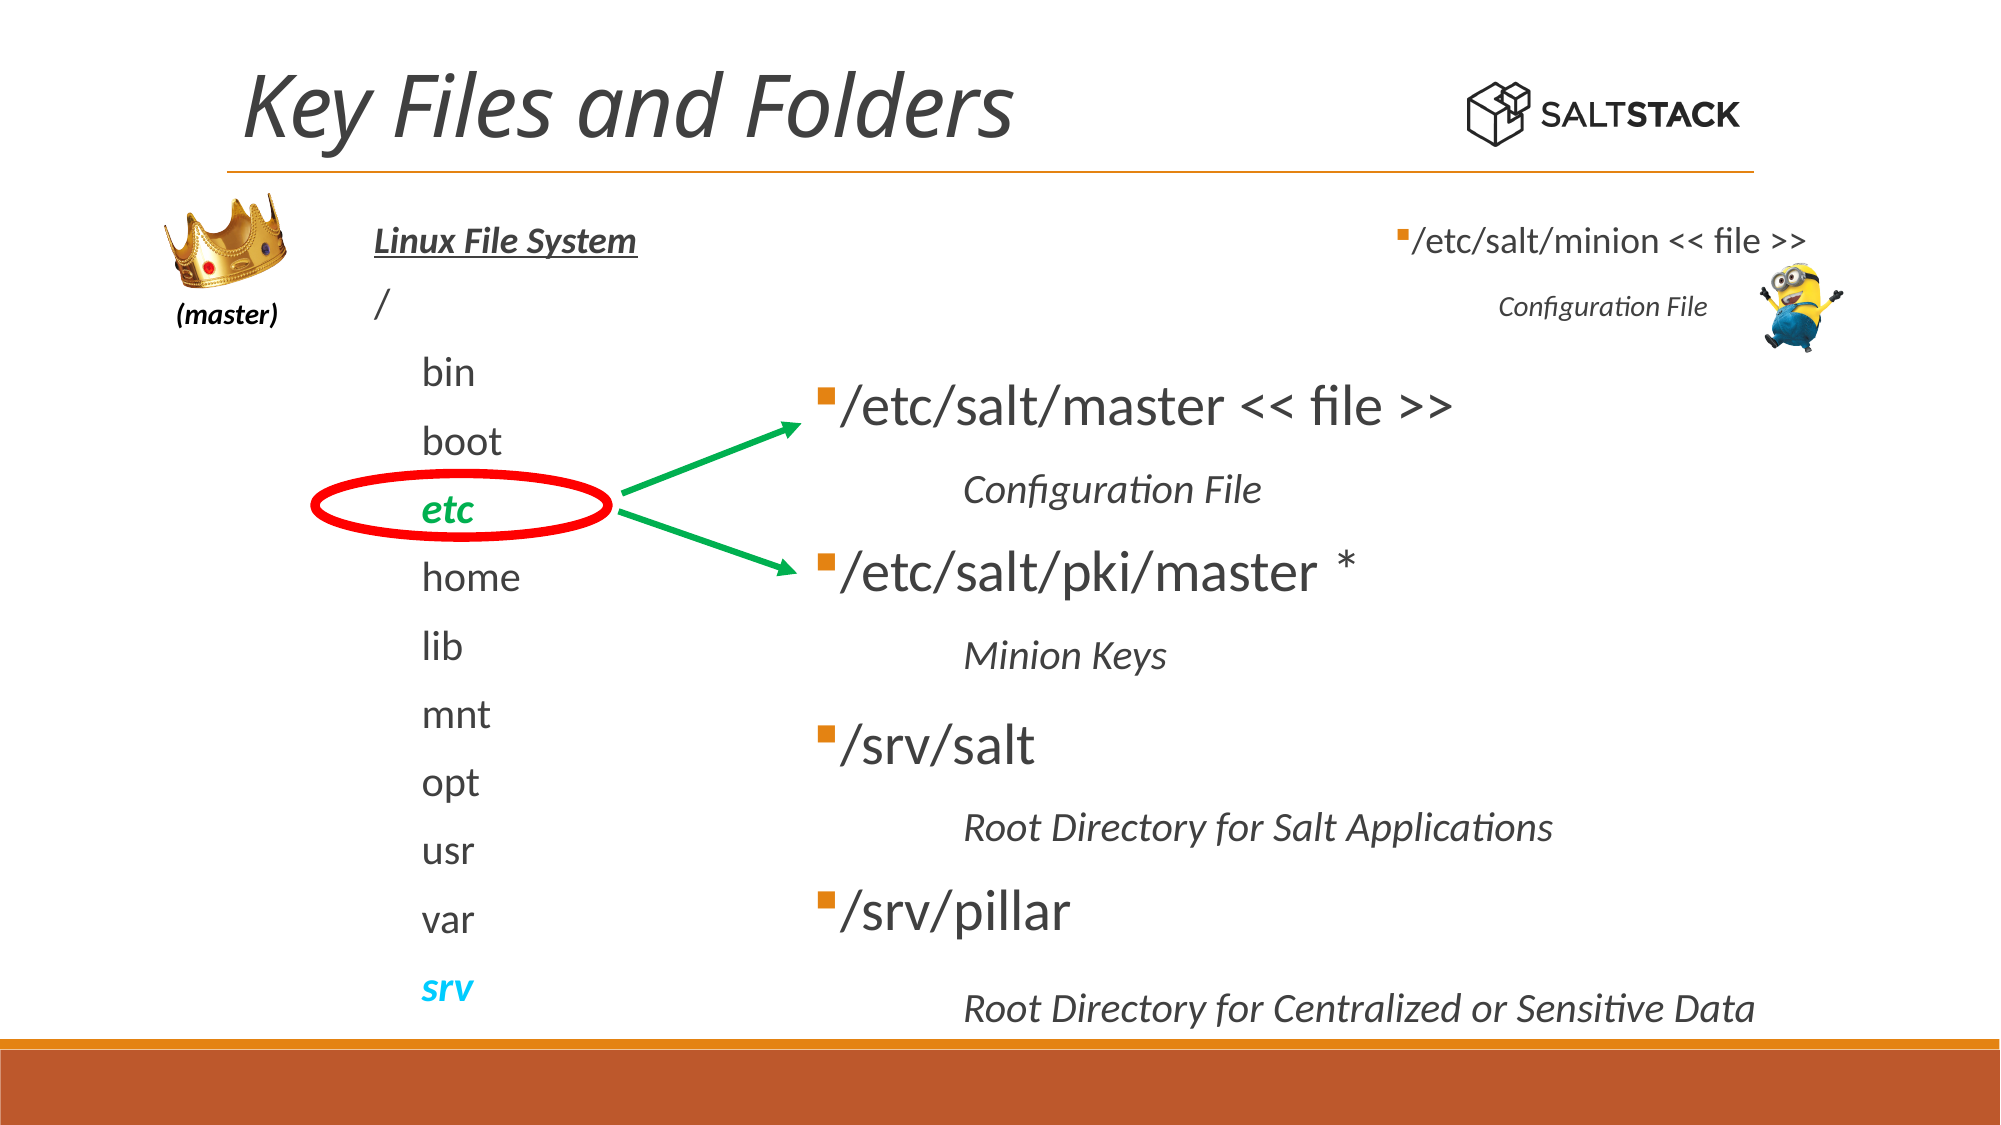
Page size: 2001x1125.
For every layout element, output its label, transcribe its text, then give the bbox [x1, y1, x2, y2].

text_box Linux File System [374, 213, 664, 271]
picture [156, 181, 297, 290]
title Key Files and Folders [226, 58, 1704, 163]
picture [1749, 253, 1851, 362]
text_box (master) [156, 288, 298, 338]
text_box /srv/salt Root Directory for Salt Applications /srv/pillar Root Directory for Centralized or Sensitive Data [813, 706, 1800, 1087]
text_box /etc/salt/master << file >> Configuration File /etc/salt/pki/master * Minion Keys [813, 367, 1724, 706]
picture [1467, 70, 1741, 158]
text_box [621, 422, 803, 494]
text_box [617, 510, 798, 575]
text_box [313, 472, 610, 539]
text_box /etc/salt/minion << file >> Configuration File [1394, 213, 1926, 341]
list / bin boot etc home lib mnt opt usr var srv [374, 274, 698, 1021]
